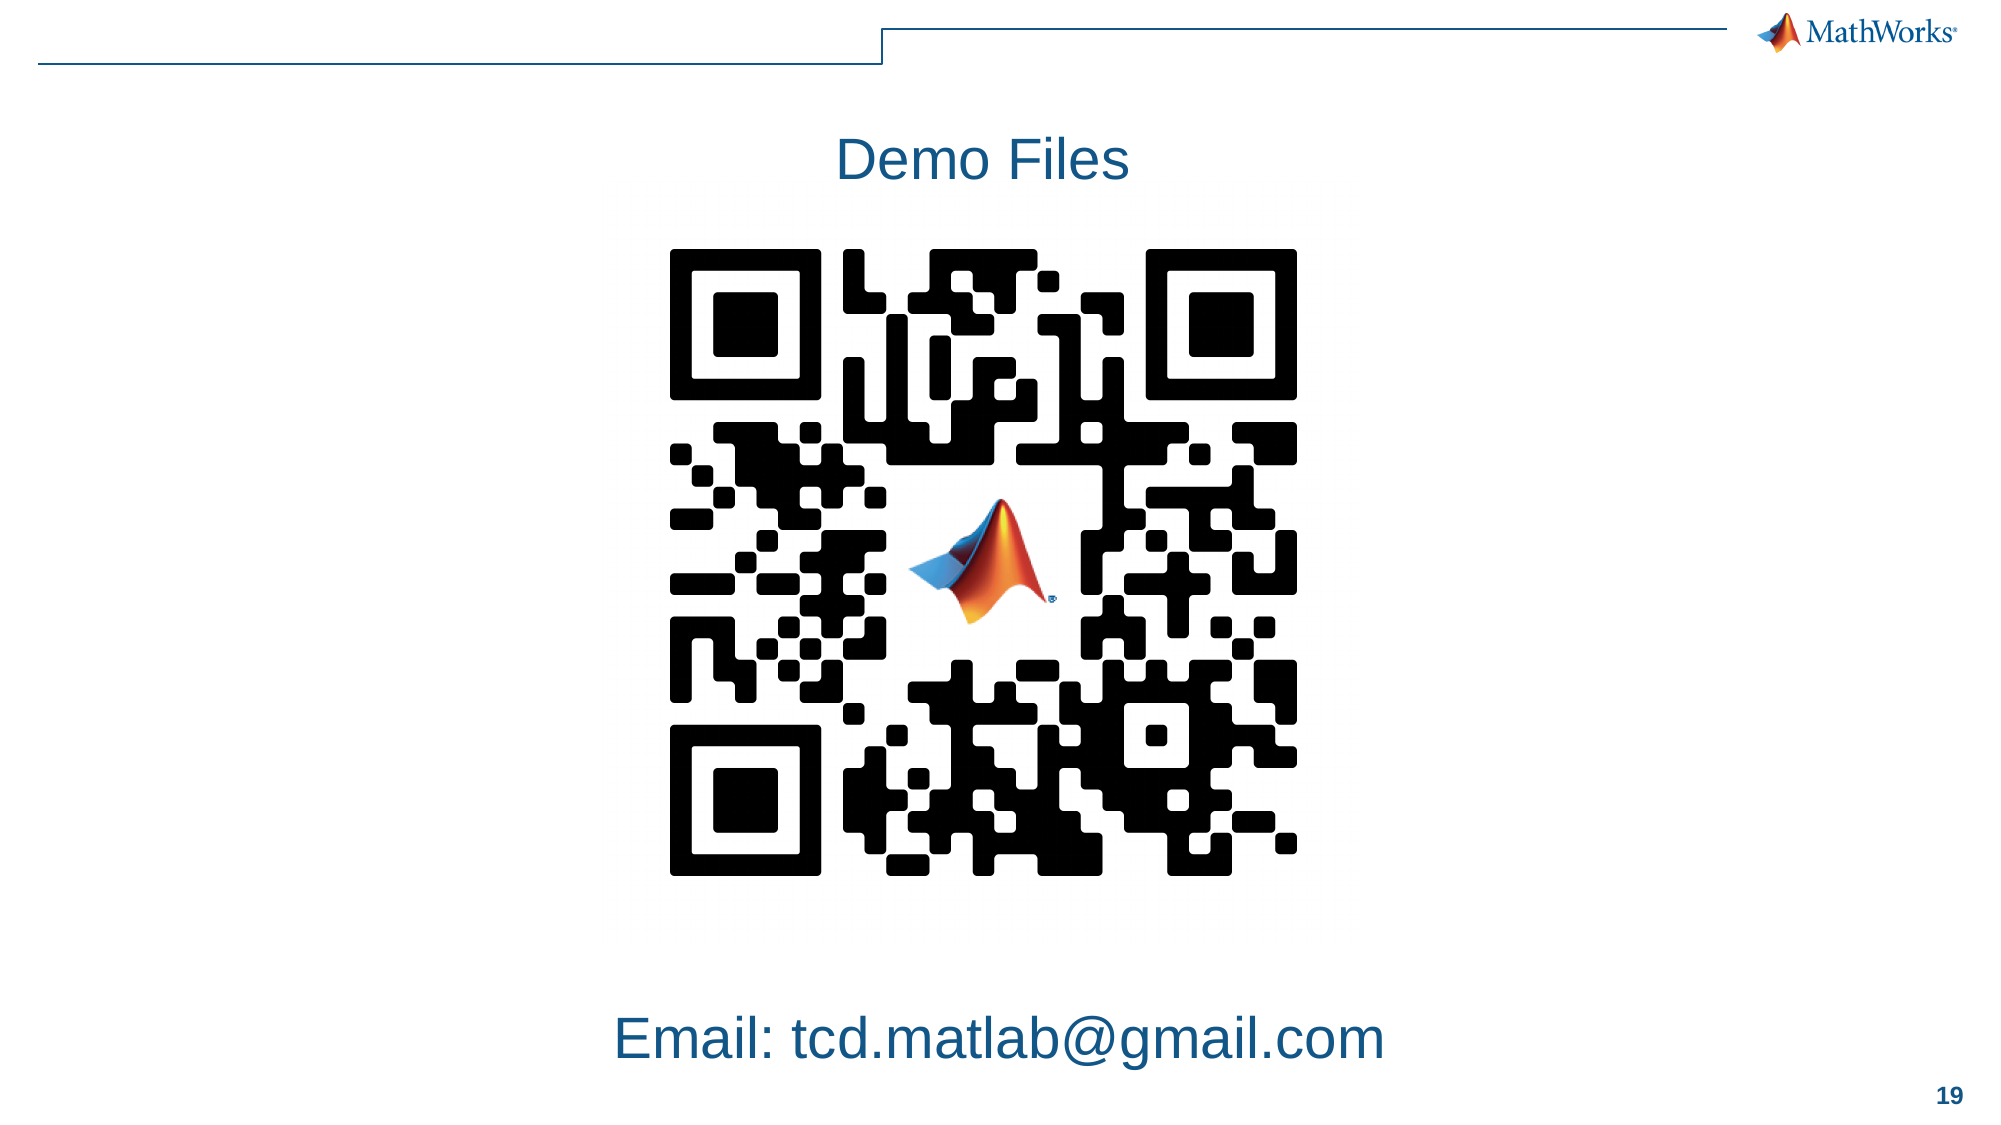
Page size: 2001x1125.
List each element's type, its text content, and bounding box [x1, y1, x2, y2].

text_box Email: tcd.matlab@gmail.com [116, 953, 1884, 1117]
picture [1751, 3, 1970, 63]
title Demo Files [99, 75, 1867, 238]
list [601, 180, 1365, 944]
